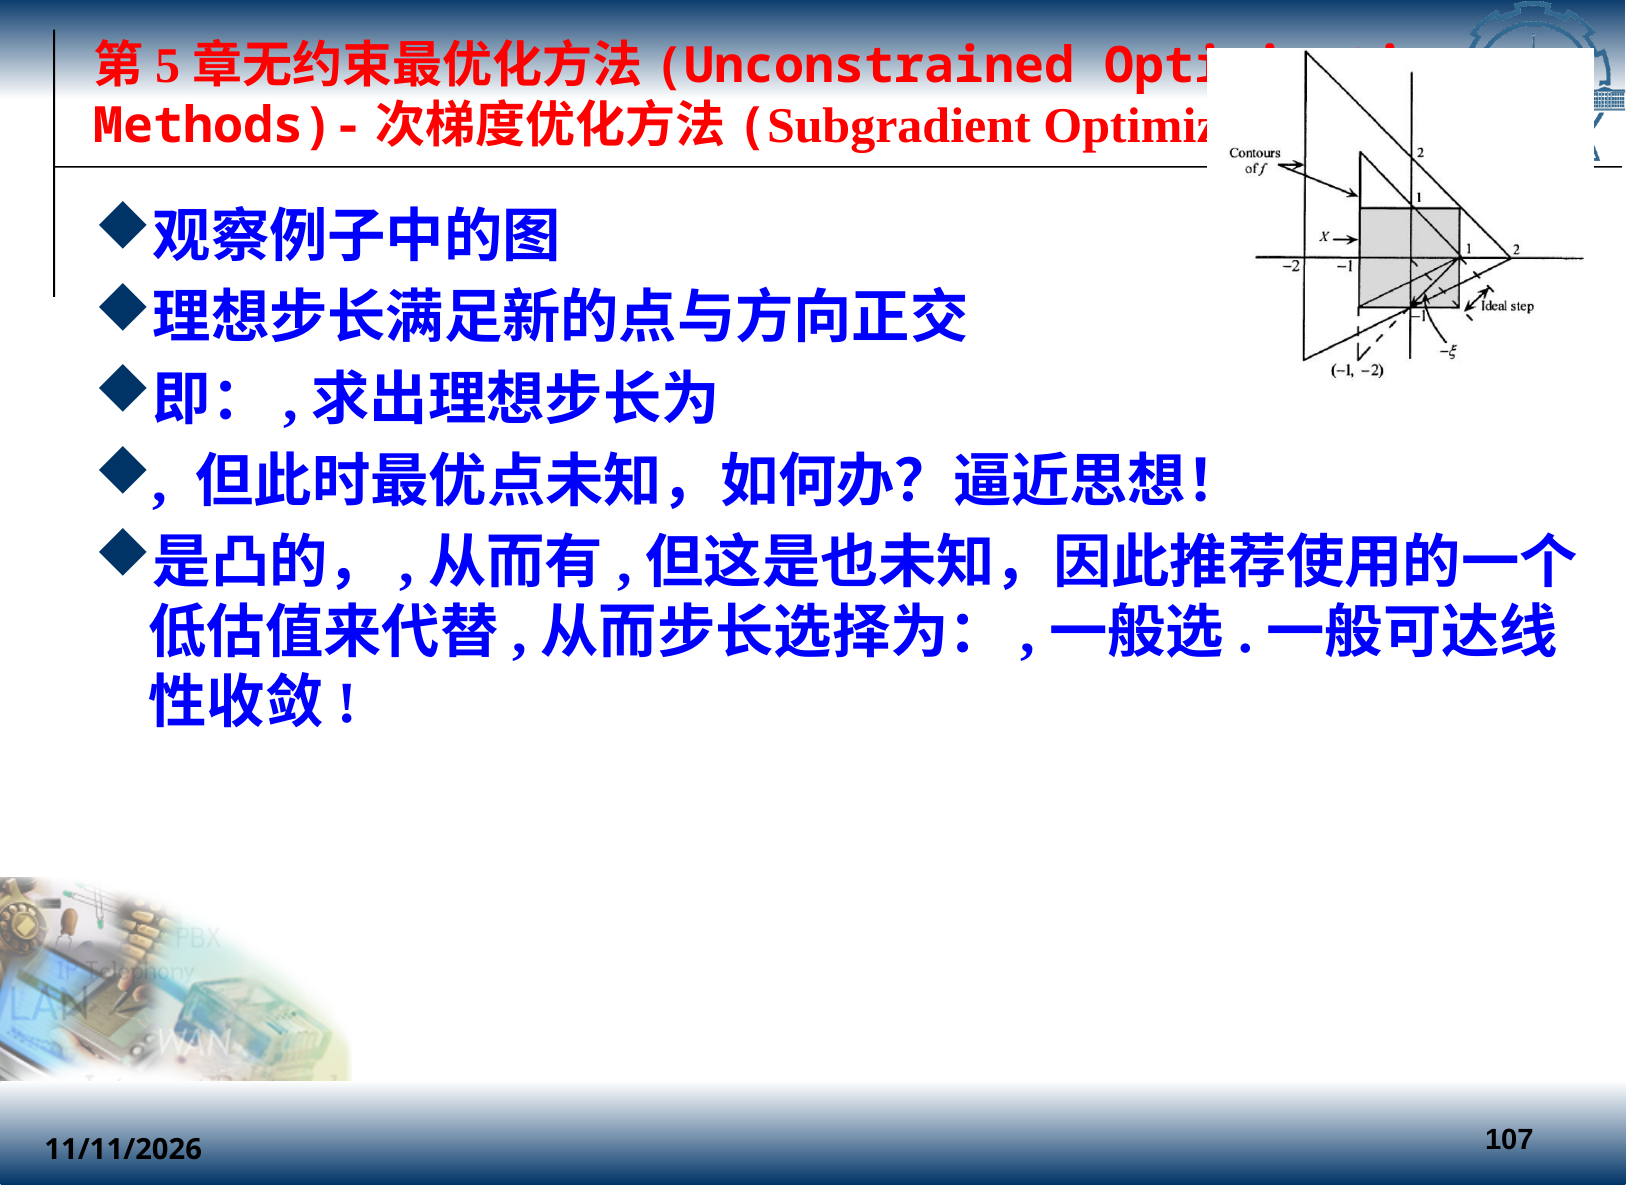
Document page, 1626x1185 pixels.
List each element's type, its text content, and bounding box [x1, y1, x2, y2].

title 第5章无约束最优化方法(Unconstrained Optimization Methods)-次梯度优化方法(Subgradient Optimization) [78, 29, 1498, 155]
picture [0, 877, 352, 1120]
picture [1206, 1, 1626, 386]
